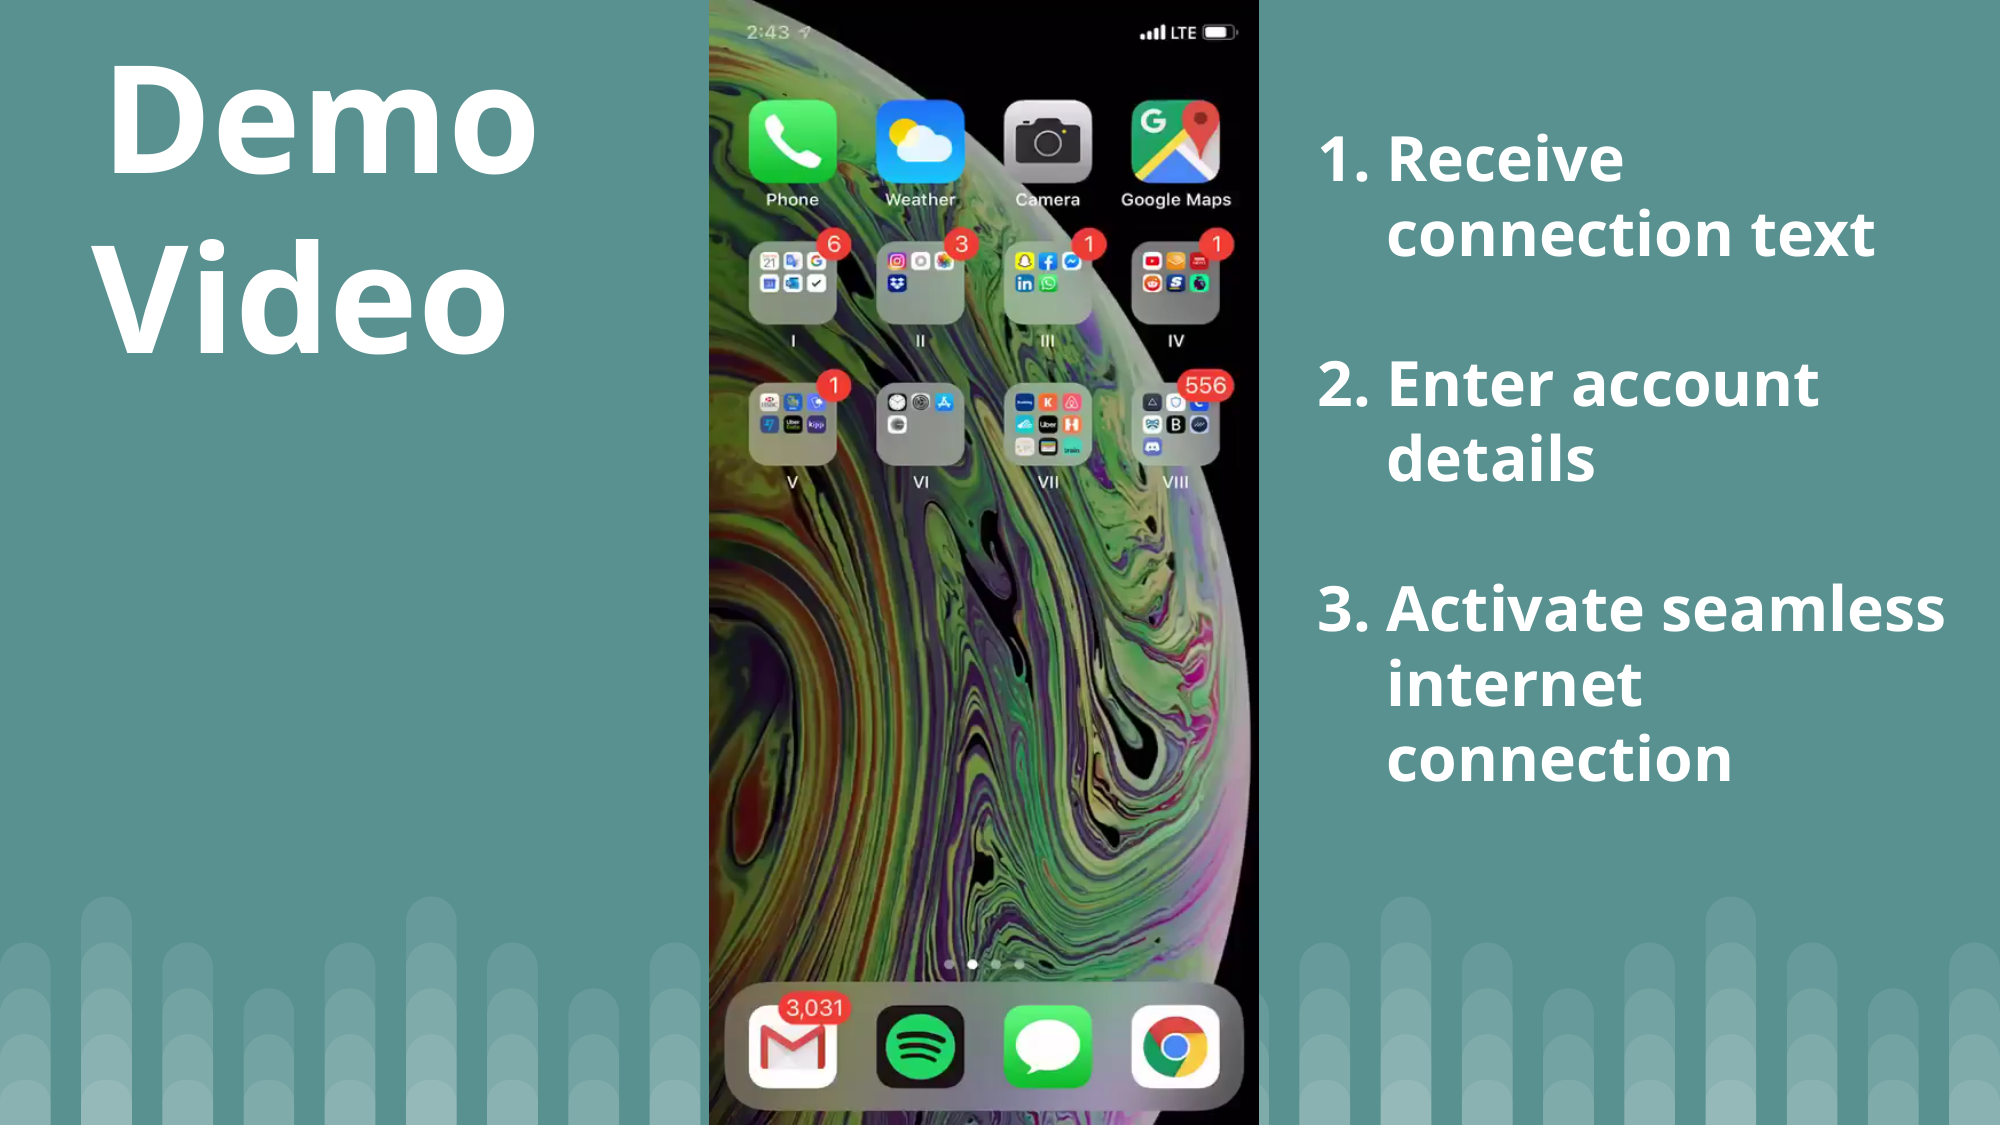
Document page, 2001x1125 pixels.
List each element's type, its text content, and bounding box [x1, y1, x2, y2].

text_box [708, 0, 1260, 1125]
title Receive connection text Enter account details Activate seamless internet connection [1291, 252, 1985, 661]
title Demo Video [0, 0, 675, 408]
